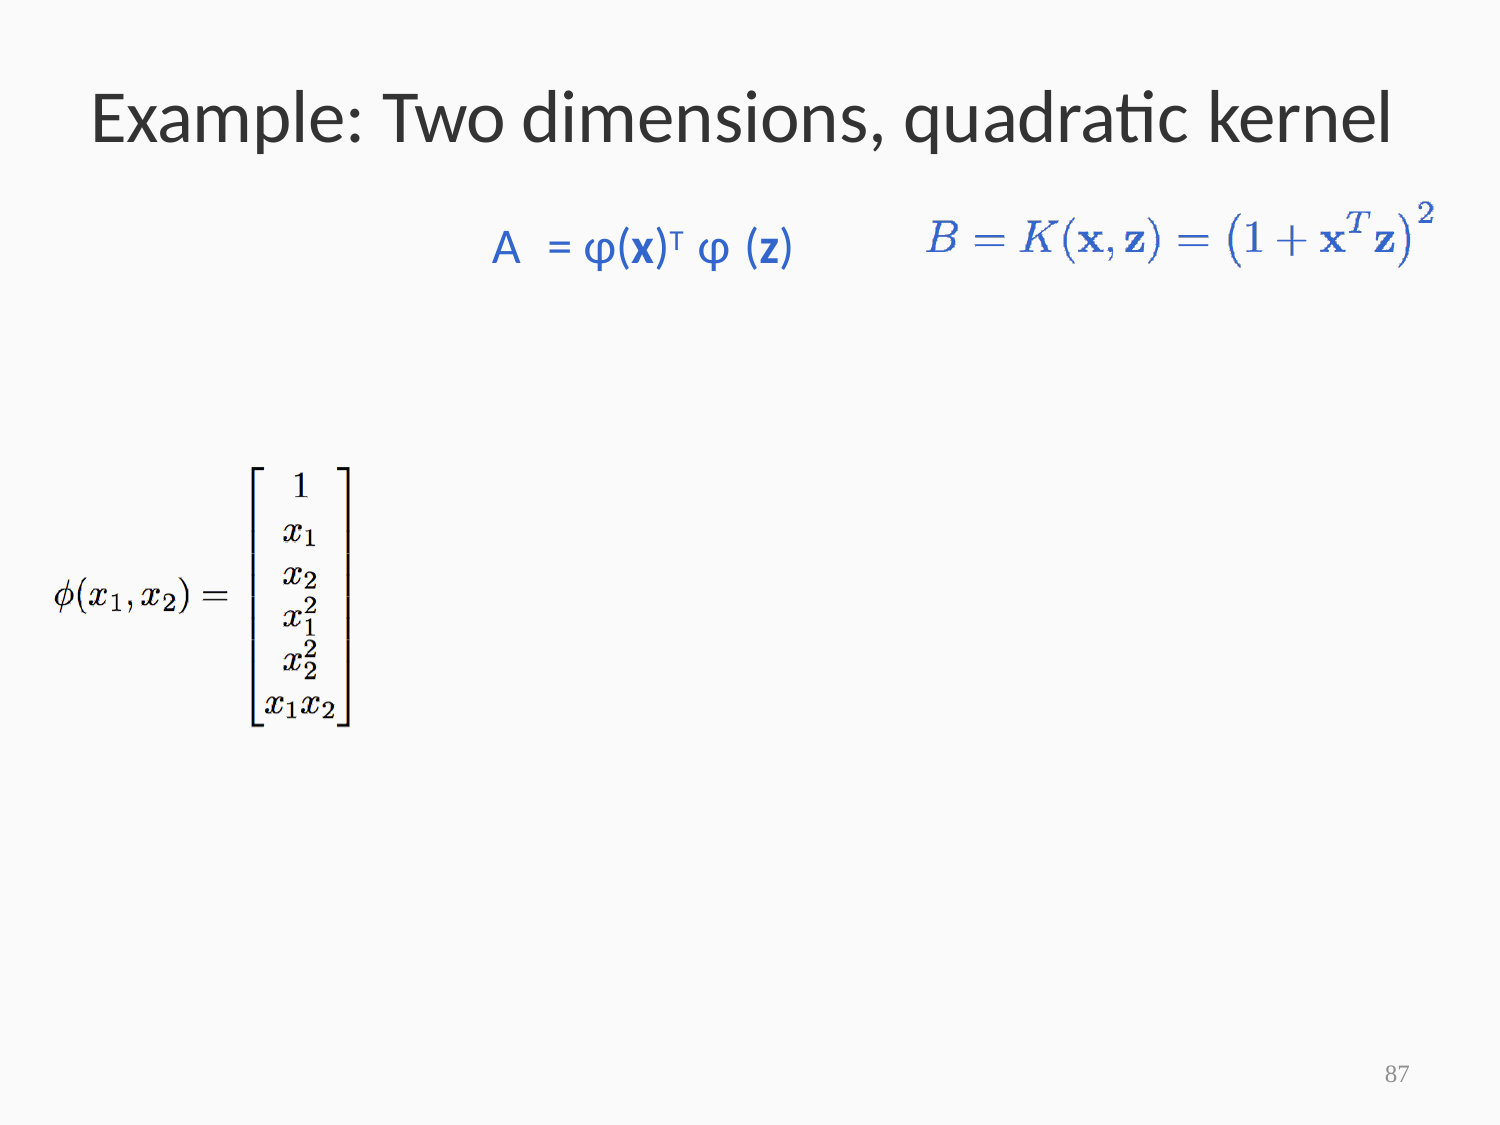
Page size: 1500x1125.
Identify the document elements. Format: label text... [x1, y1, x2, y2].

text_box A = φ(x)T φ (z) [487, 211, 813, 274]
slide_number 87 [1378, 1057, 1416, 1125]
text_box [923, 179, 1449, 287]
text_box Example: Two dimensions, quadratic kernel [87, 64, 1407, 157]
text_box [0, 438, 402, 763]
